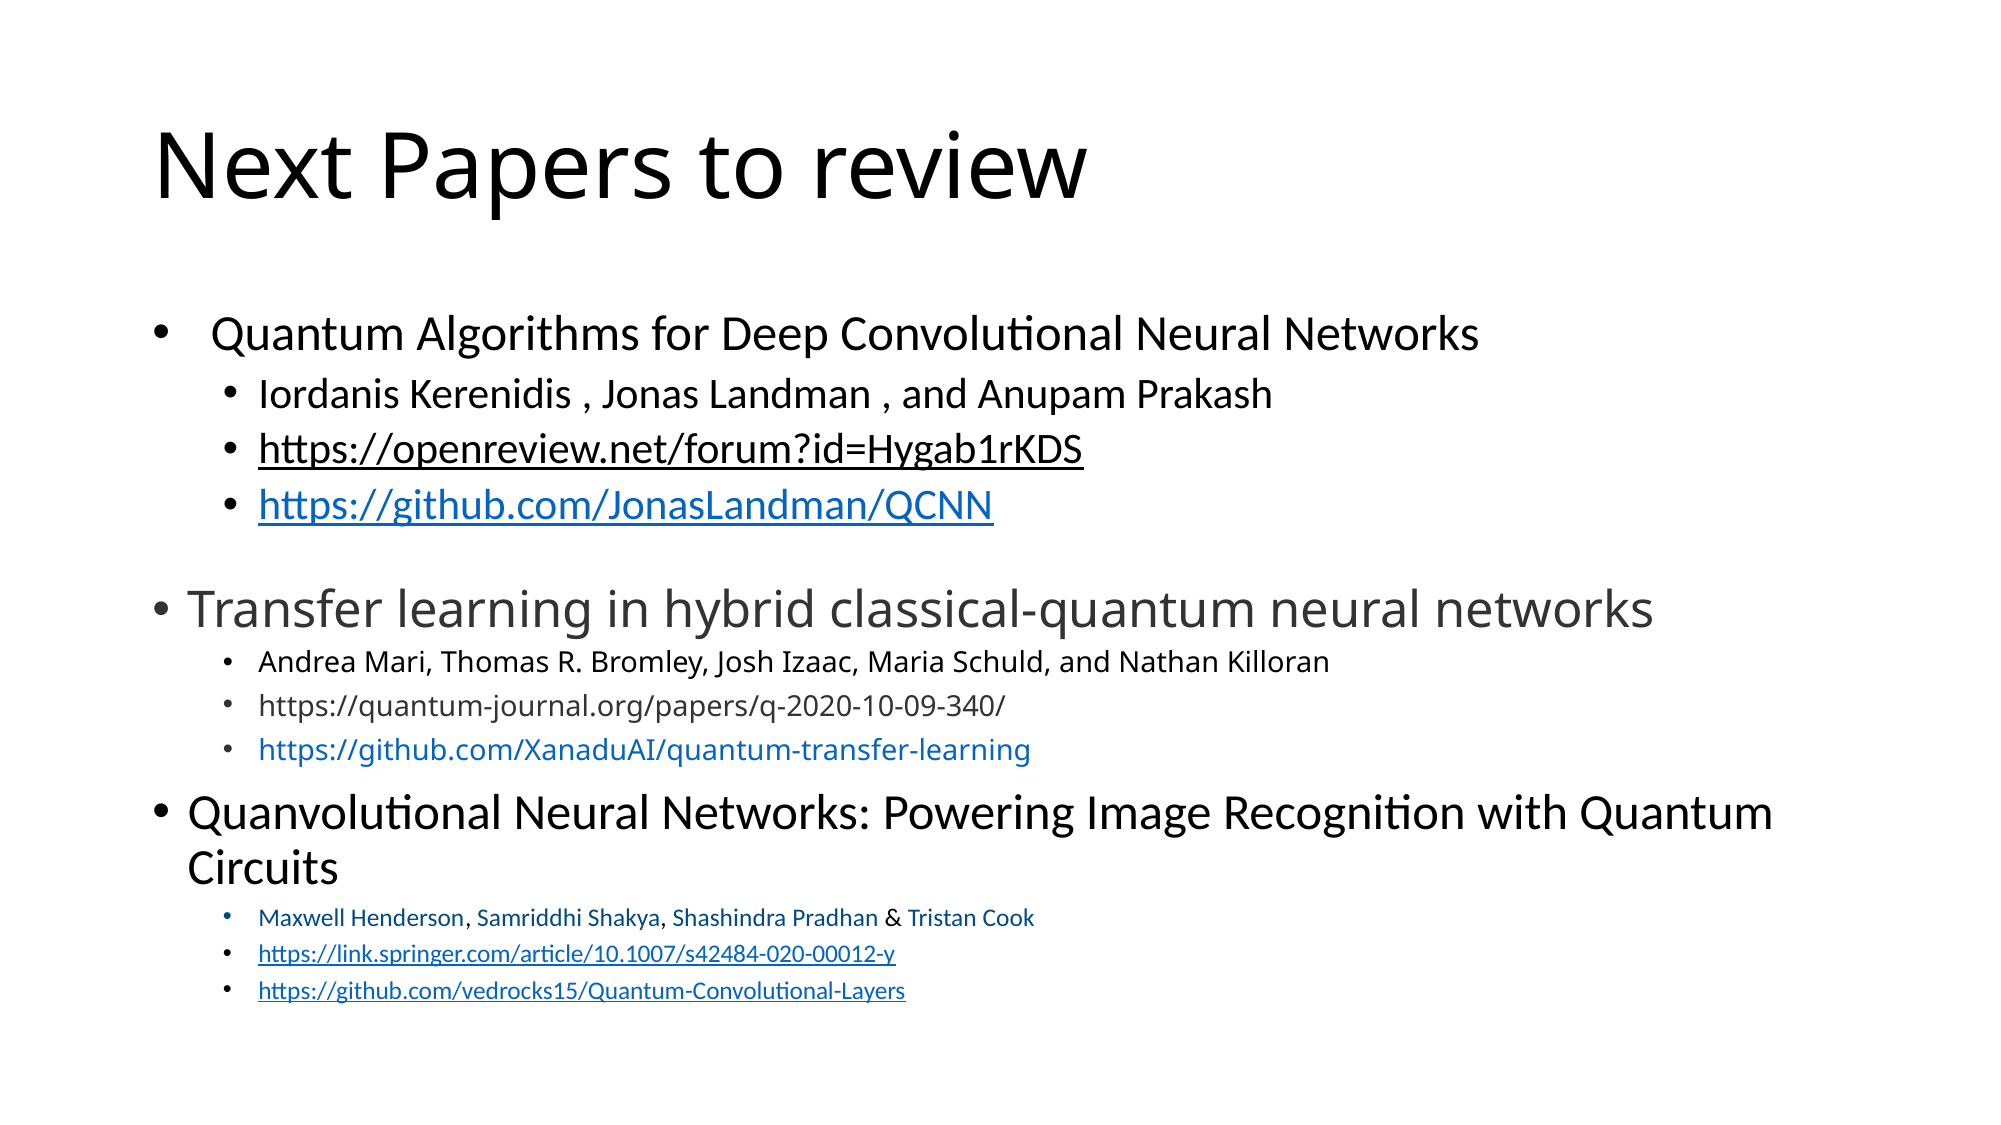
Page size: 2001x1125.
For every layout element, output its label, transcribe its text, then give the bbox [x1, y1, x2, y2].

list Quantum Algorithms for Deep Convolutional Neural Networks Iordanis Kerenidis , Jonas Landman , and Anupam Prakash https://openreview.net/forum?id=Hygab1rKDS https://github.com/JonasLandman/QCNN Transfer learning in hybrid classical-quantum neural networks Andrea Mari, Thomas R. Bromley, Josh Izaac, Maria Schuld, and Nathan Killoran https://quantum-journal.org/papers/q-2020-10-09-340/ https://github.com/XanaduAI/quantum-transfer-learning Quanvolutional Neural Networks: Powering Image Recognition with Quantum Circuits Maxwell Henderson, Samriddhi Shakya, Shashindra Pradhan & Tristan Cook https://link.springer.com/article/10.1007/s42484-020-00012-y https://github.com/vedrocks15/Quantum-Convolutional-Layers [137, 299, 1863, 1014]
title Next Papers to review [137, 59, 1863, 278]
